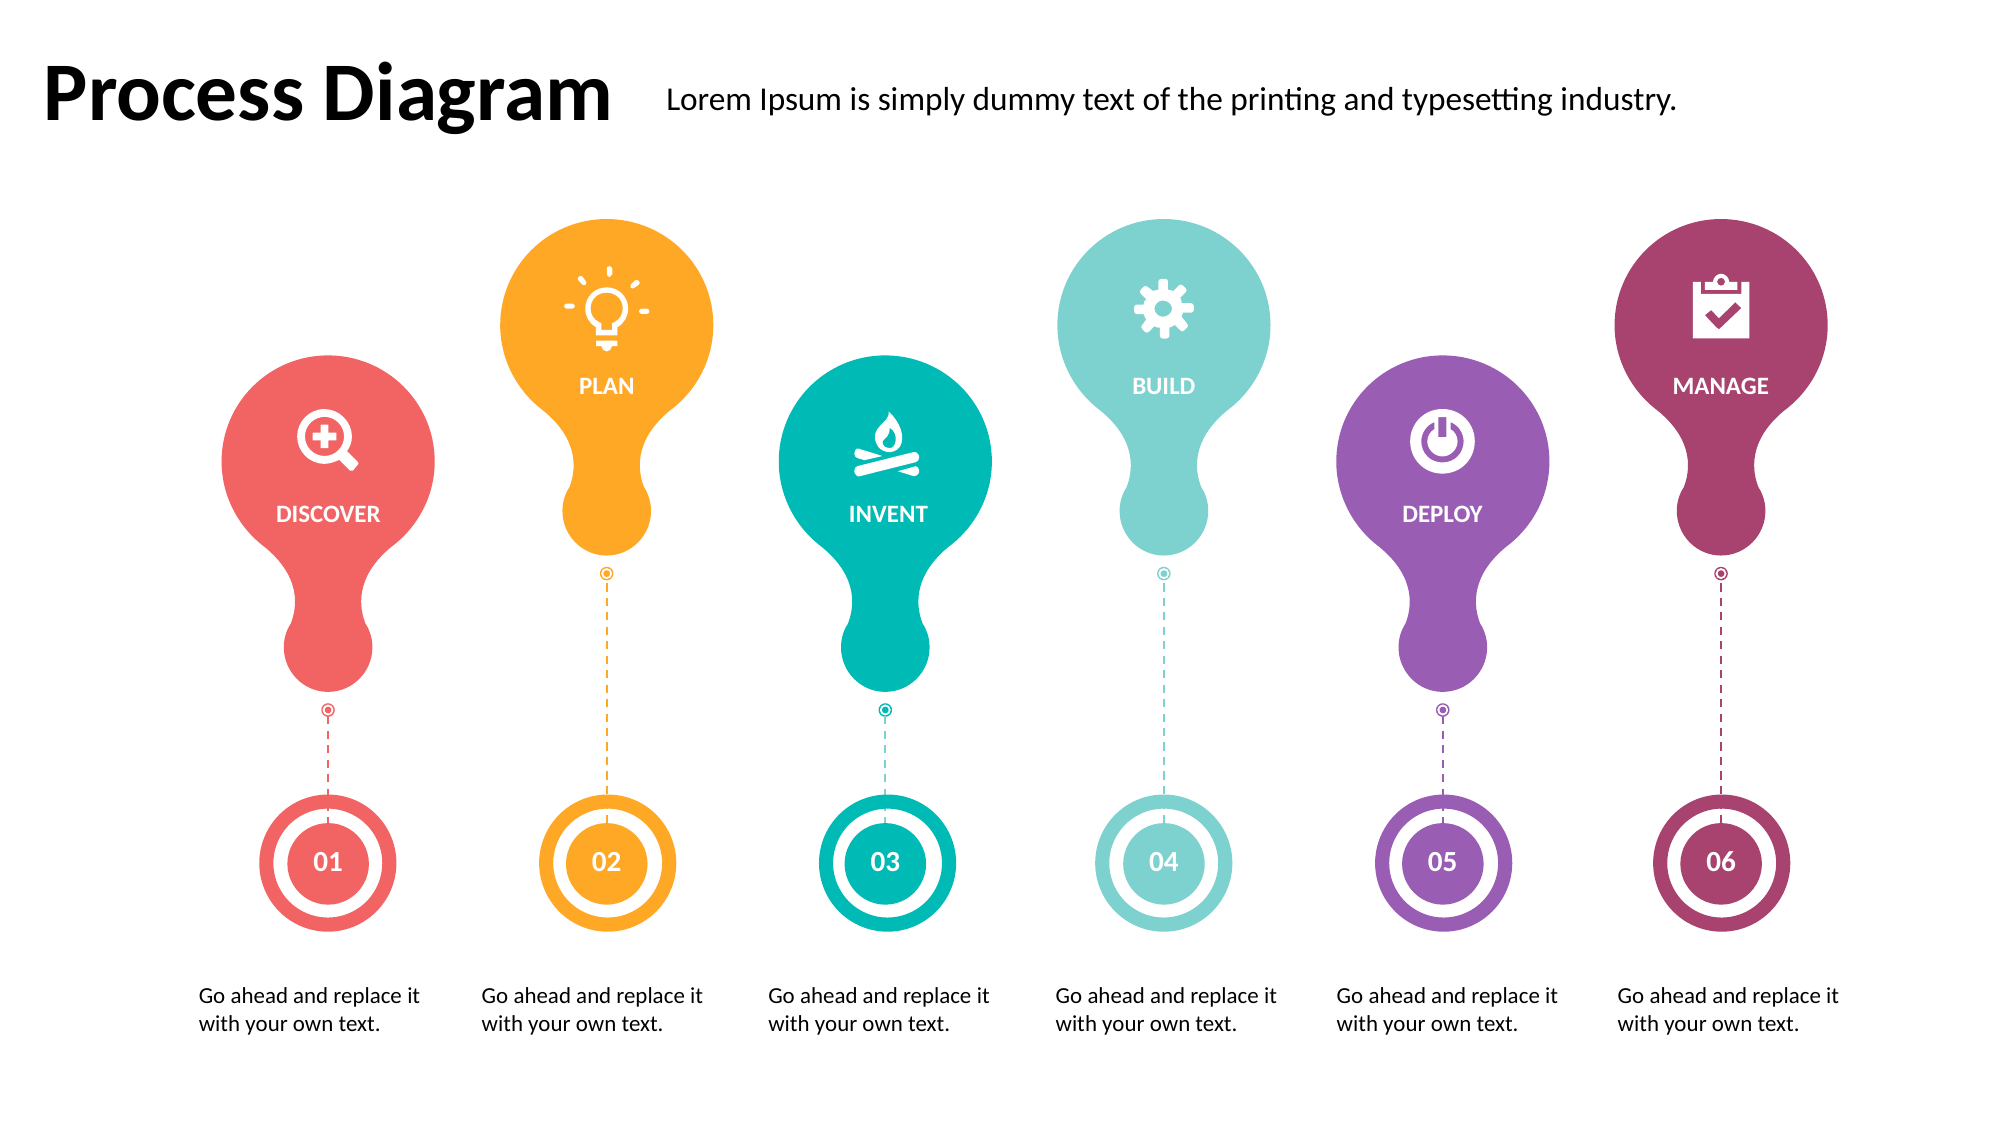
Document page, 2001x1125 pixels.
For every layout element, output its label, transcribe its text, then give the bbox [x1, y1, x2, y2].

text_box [321, 703, 335, 717]
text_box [183, 973, 447, 1044]
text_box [258, 793, 398, 933]
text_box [1321, 973, 1585, 1044]
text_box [878, 703, 893, 717]
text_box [1374, 703, 1514, 933]
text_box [500, 219, 714, 556]
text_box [1040, 973, 1304, 1044]
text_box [1157, 566, 1171, 581]
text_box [1614, 219, 1828, 556]
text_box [538, 793, 678, 933]
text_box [1602, 973, 1866, 1044]
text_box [1714, 566, 1728, 581]
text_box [599, 566, 614, 581]
text_box Process Diagram [29, 29, 629, 145]
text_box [778, 355, 992, 692]
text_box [221, 355, 435, 692]
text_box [753, 973, 1017, 1044]
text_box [1336, 355, 1550, 692]
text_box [1652, 583, 1792, 933]
text_box Lorem Ipsum is simply dummy text of the printing and typesetting industry. [651, 69, 1694, 125]
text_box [466, 973, 730, 1044]
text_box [1094, 583, 1234, 933]
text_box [817, 793, 958, 933]
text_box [1057, 219, 1271, 556]
